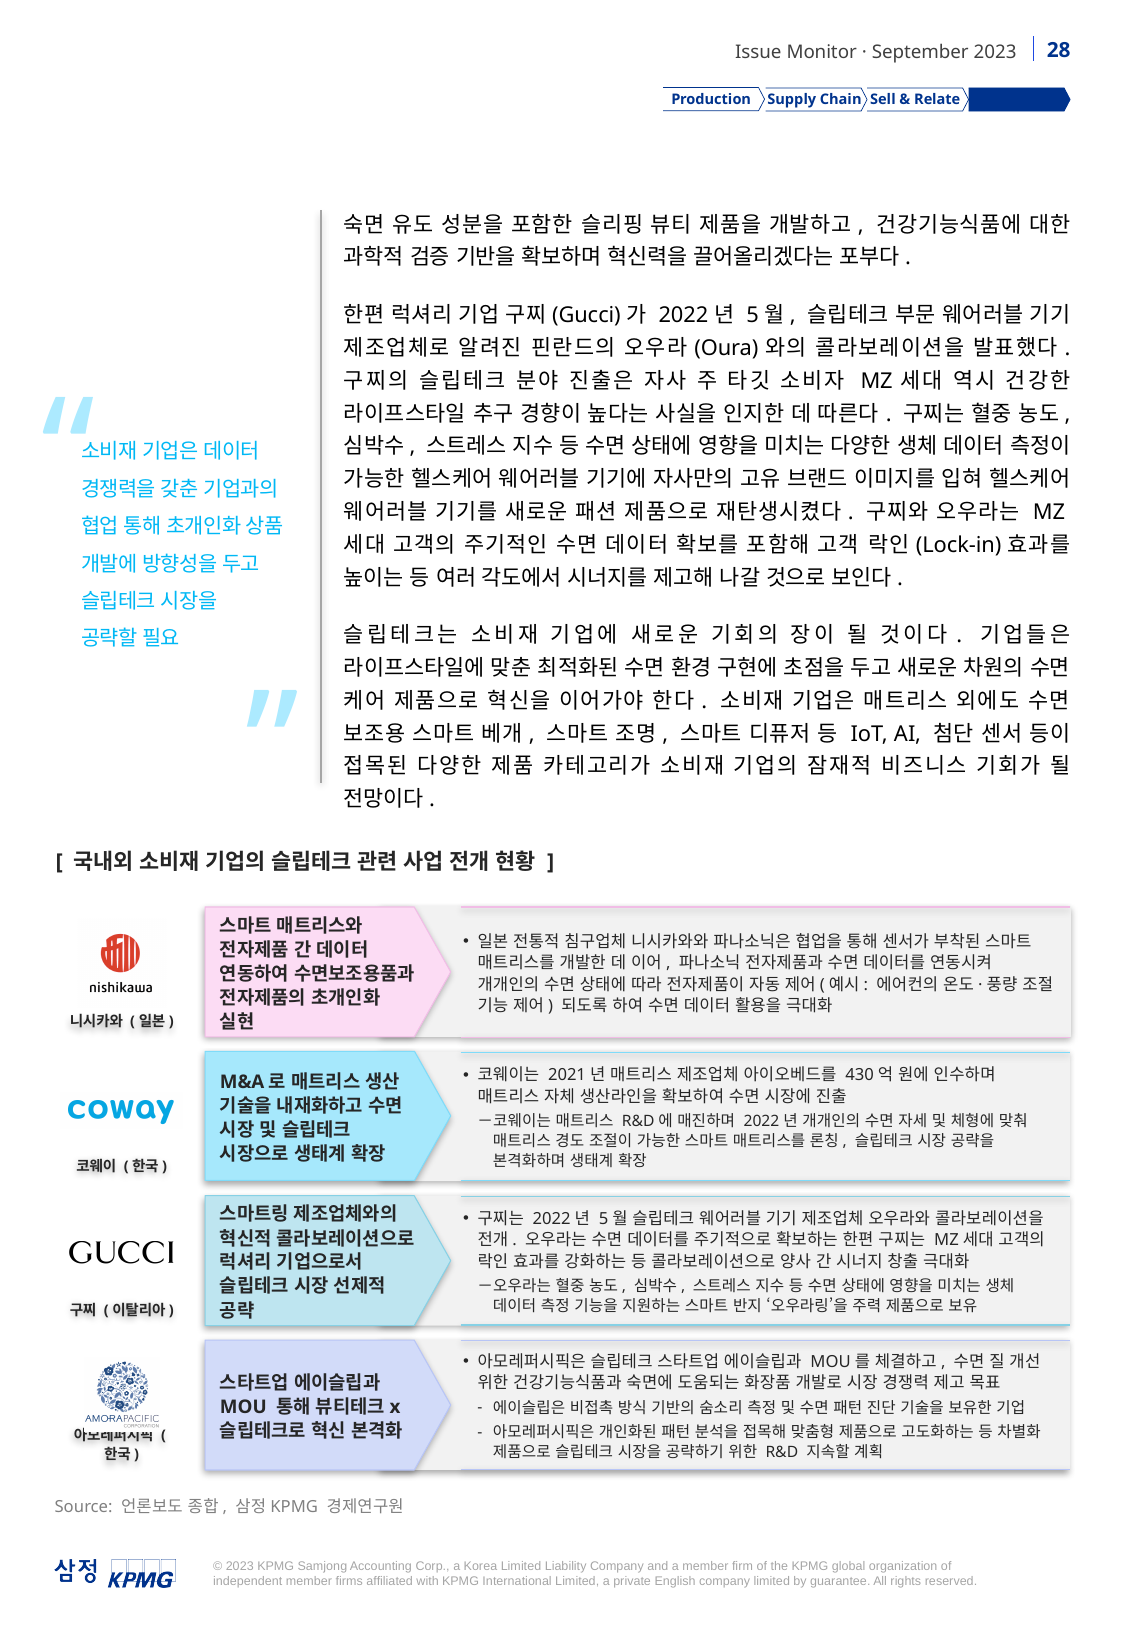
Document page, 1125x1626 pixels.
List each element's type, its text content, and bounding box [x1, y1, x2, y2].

text_box 숙면 유도 성분을 포함한 슬리핑 뷰티 제품을 개발하고, 건강기능식품에 대한 과학적 검증 기반을 확보하며 혁신력을 끌어올리겠다는 포부다. 한편 럭셔리 기업 구찌(Gucci)가 2022년 5월, 슬립테크 부문 웨어러블 기기 제조업체로 알려진 핀란드의 오우라(Oura)와의 콜라보레이션을 발표했다. 구찌의 슬립테크 분야 진출은 자사 주 타깃 소비자 MZ세대 역시 건강한 라이프스타일 추구 경향이 높다는 사실을 인지한 데 따른다. 구찌는 혈중 농도, 심박수, 스트레스 지수 등 수면 상태에 영향을 미치는 다양한 생체 데이터 측정이 가능한 헬스케어 웨어러블 기기에 자사만의 고유 브랜드 이미지를 입혀 헬스케어 웨어러블 기기를 새로운 패션 제품으로 재탄생시켰다. 구찌와 오우라는 MZ세대 고객의 주기적인 수면 데이터 확보를 포함해 고객 락인(Lock-in)효과를 높이는 등 여러 각도에서 시너지를 제고해 나갈 것으로 보인다. 슬립테크는 소비재 기업에 새로운 기회의 장이 될 것이다. 기업들은 라이프스타일에 맞춘 최적화된 수면 환경 구현에 초점을 두고 새로운 차원의 수면 케어 제품으로 혁신을 이어가야 한다. 소비재 기업은 매트리스 외에도 수면 보조용 스마트 베개, 스마트 조명, 스마트 디퓨저 등 IoT, AI, 첨단 센서 등이 접목된 다양한 제품 카테고리가 소비재 기업의 잠재적 비즈니스 기회가 될 전망이다. [343, 203, 1071, 822]
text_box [662, 87, 1071, 112]
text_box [48, 822, 1071, 1516]
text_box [26, 346, 316, 742]
picture [54, 1559, 176, 1588]
